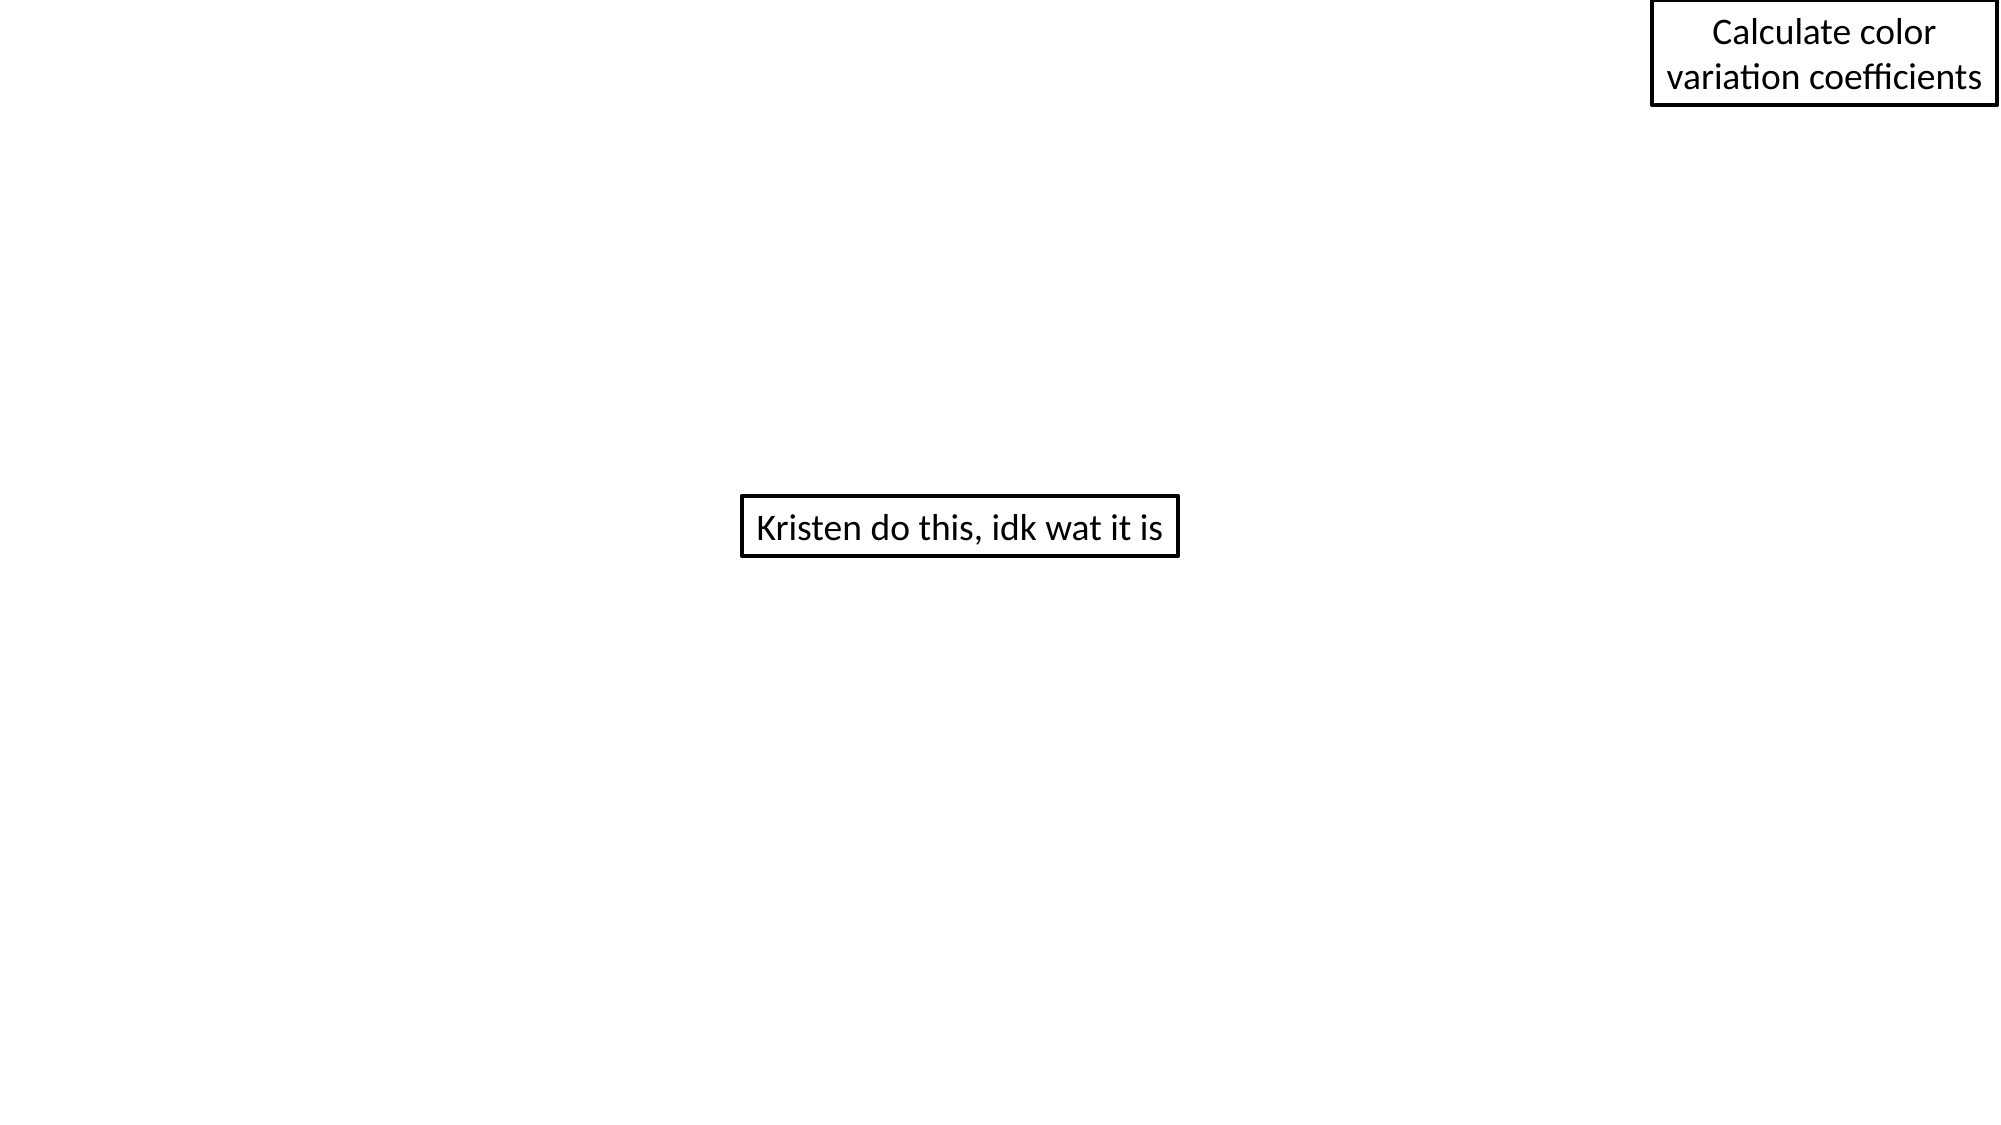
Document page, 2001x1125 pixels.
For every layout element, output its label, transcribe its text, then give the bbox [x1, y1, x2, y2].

text_box Calculate color variation coefficients [1651, 0, 1998, 105]
text_box Kristen do this, idk wat it is [741, 496, 1179, 556]
